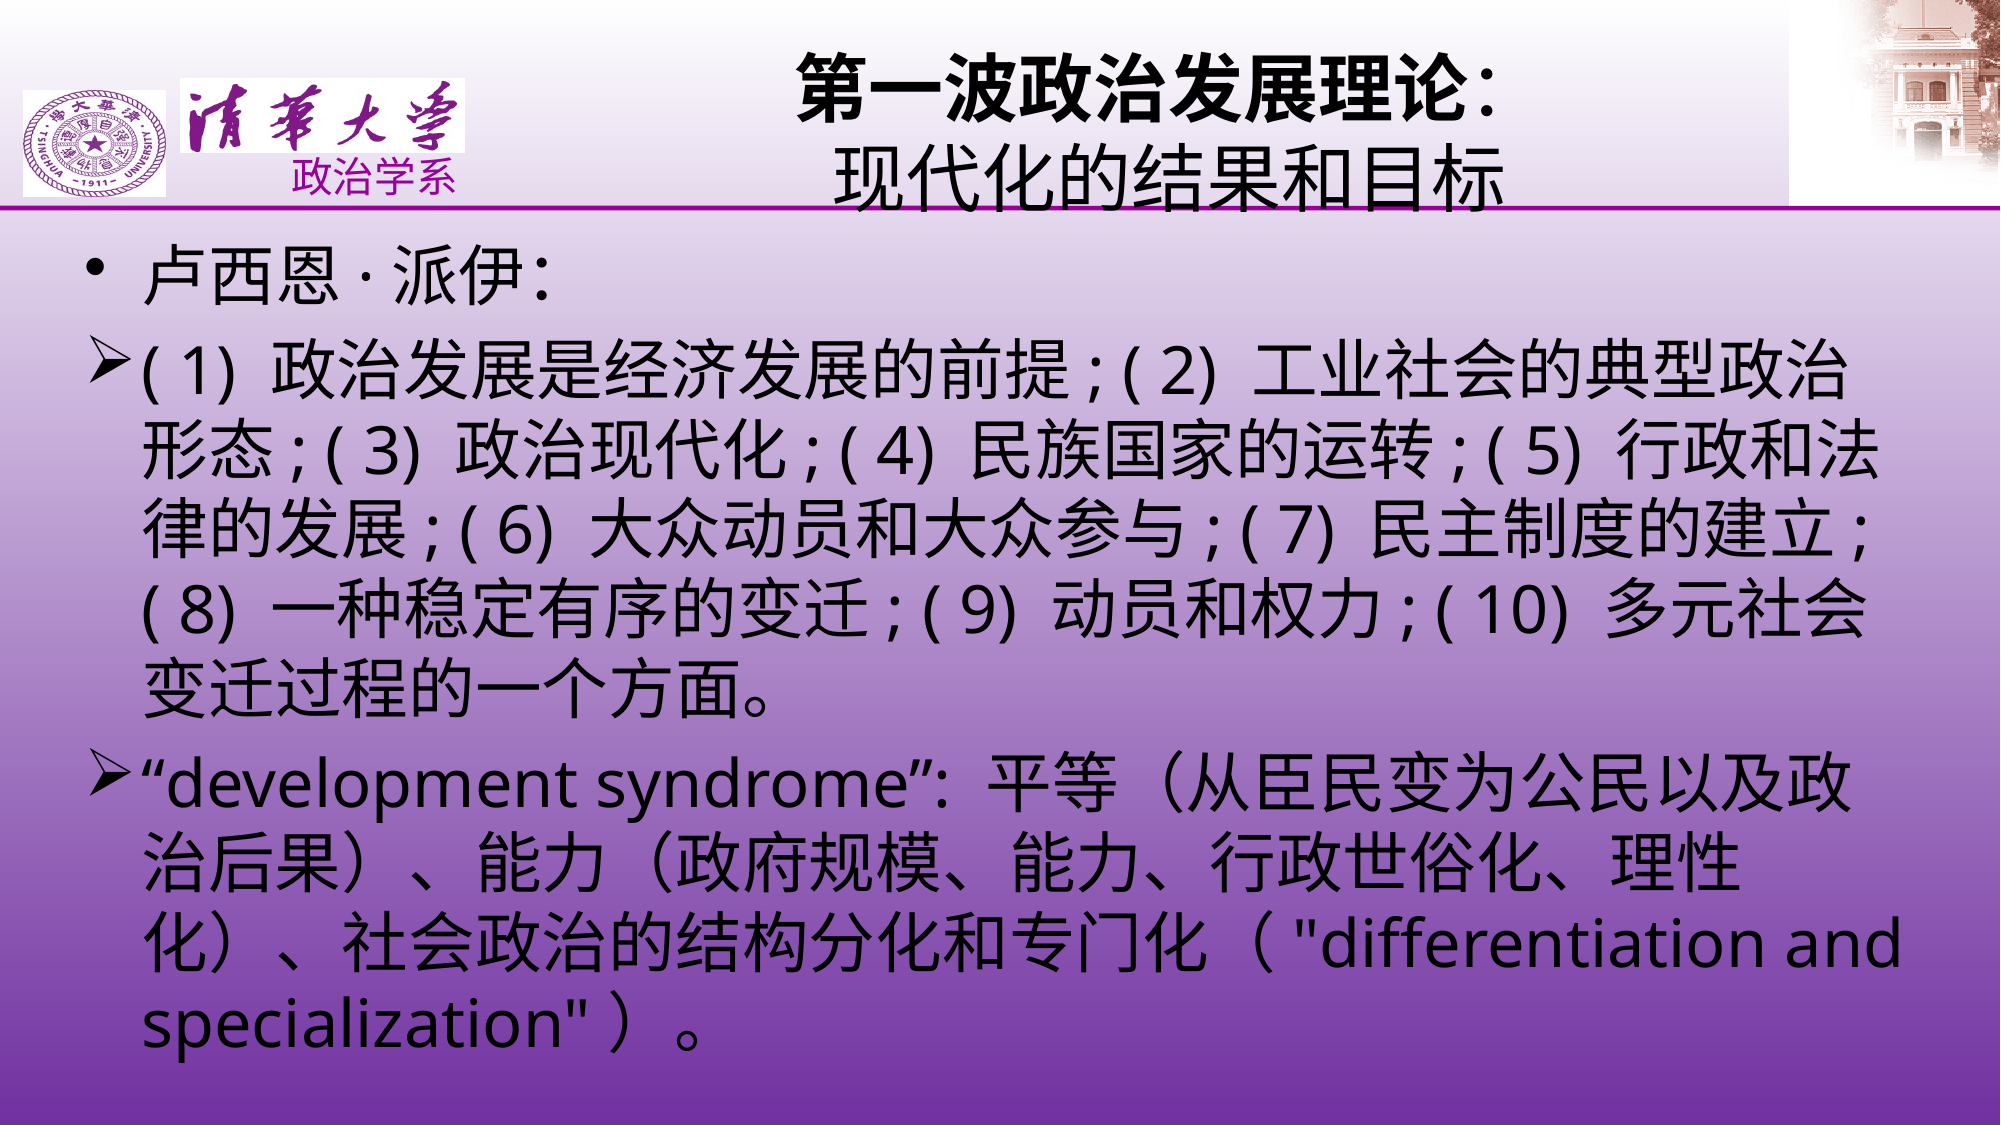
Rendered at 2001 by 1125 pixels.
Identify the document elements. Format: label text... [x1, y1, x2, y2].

picture [23, 90, 166, 197]
picture [180, 78, 465, 153]
title 第一波政治发展理论： 现代化的结果和目标 [474, 59, 1863, 204]
picture [1789, 0, 2000, 205]
list 卢西恩·派伊： ( 1) 政治发展是经济发展的前提; ( 2) 工业社会的典型政治形态; ( 3) 政治现代化; ( 4) 民族国家的运转; ( 5) 行政和法律的发展; ( 6) 大众动员和大众参与; ( 7) 民主制度的建立; ( 8) 一种稳定有序的变迁; ( 9) 动员和权力; ( 10) 多元社会变迁过程的一个方面。 “development syndrome”: 平等（从臣民变为公民以及政治后果）、能力（政府规模、能力、行政世俗化、理性化）、社会政治的结构分化和专门化（"differentiation and specialization"）。 [70, 226, 1921, 1066]
